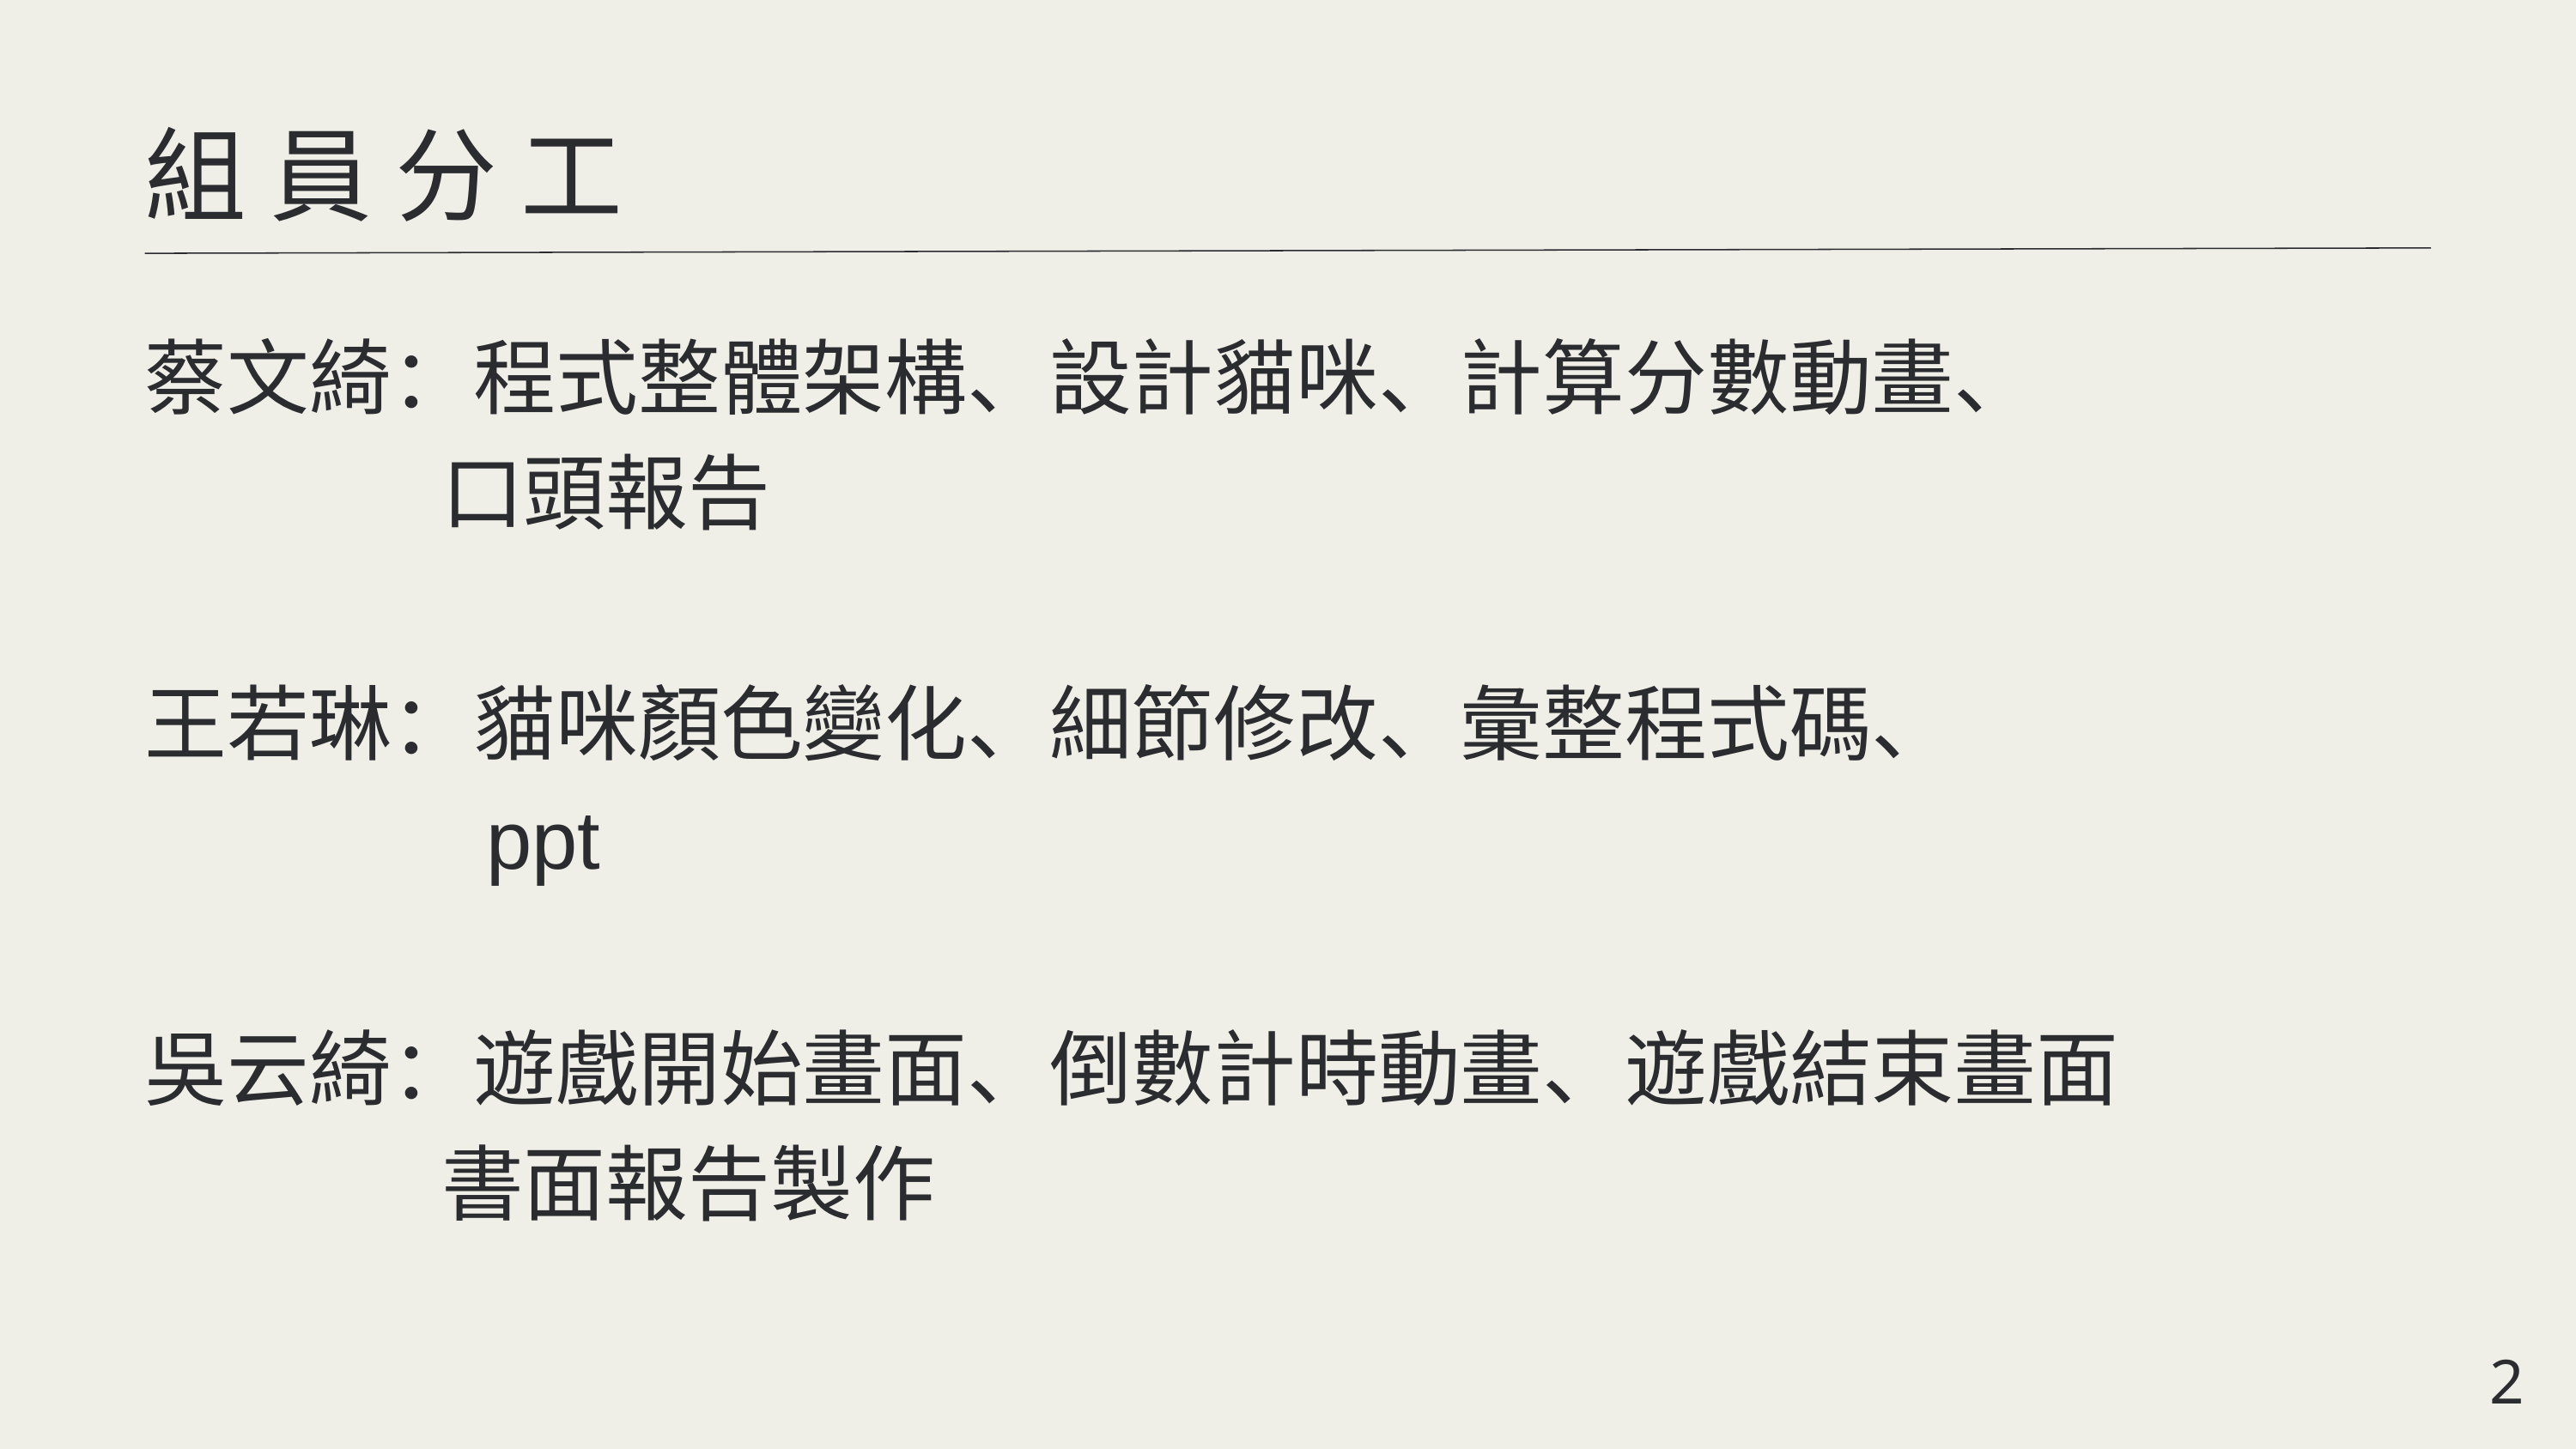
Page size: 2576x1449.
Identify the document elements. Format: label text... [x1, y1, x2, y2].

text_box 組員分工 [144, 91, 2432, 234]
text_box 2 [2489, 1331, 2524, 1416]
text_box 蔡文綺：程式整體架構、設計貓咪、計算分數動畫、 口頭報告 王若琳：貓咪顏色變化、細節修改、彙整程式碼、 ppt 吳云綺：遊戲開始畫面、倒數計時動畫、遊戲結束畫面 書面報告製作 [144, 309, 2432, 1449]
